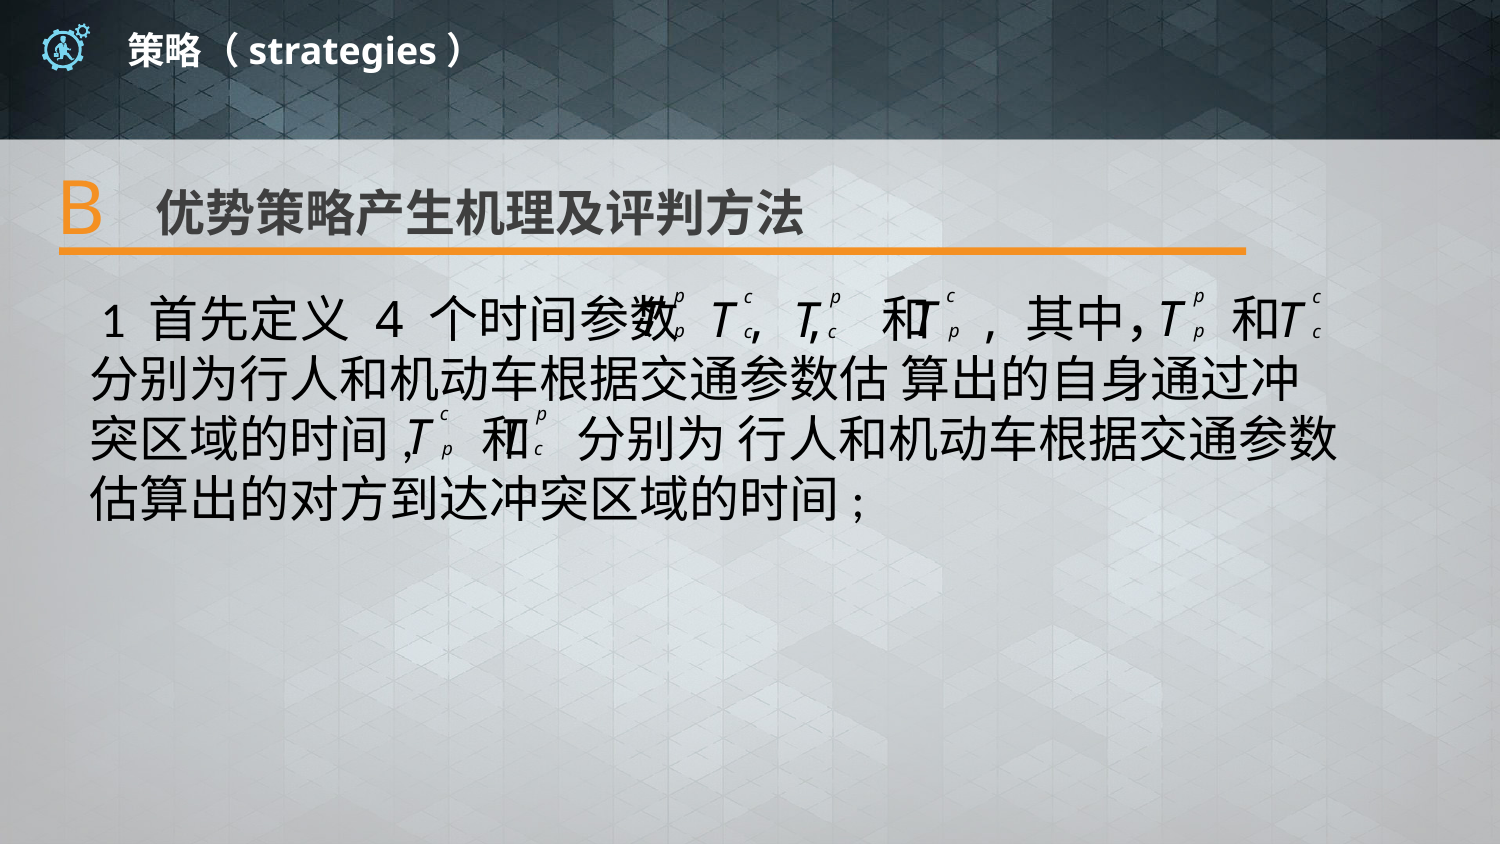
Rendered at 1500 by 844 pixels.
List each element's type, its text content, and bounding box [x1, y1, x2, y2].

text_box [1279, 281, 1330, 347]
text_box [41, 23, 91, 72]
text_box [913, 279, 966, 348]
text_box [1158, 279, 1211, 348]
text_box 1 首先定义 4 个时间参数 , , 和 , 其中， 和 分别为行人和机动车根据交通参数估 算出的自身通过冲突区域的时间, 和 分别为 行人和机动车根据交通参数估算出的对方到达冲突区域的时间; [74, 280, 1365, 535]
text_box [407, 397, 460, 466]
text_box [795, 281, 848, 347]
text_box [639, 279, 692, 348]
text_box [711, 281, 761, 347]
picture [0, 0, 1500, 844]
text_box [501, 397, 554, 464]
title 策略（strategies） [112, 26, 562, 73]
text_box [43, 151, 1327, 258]
